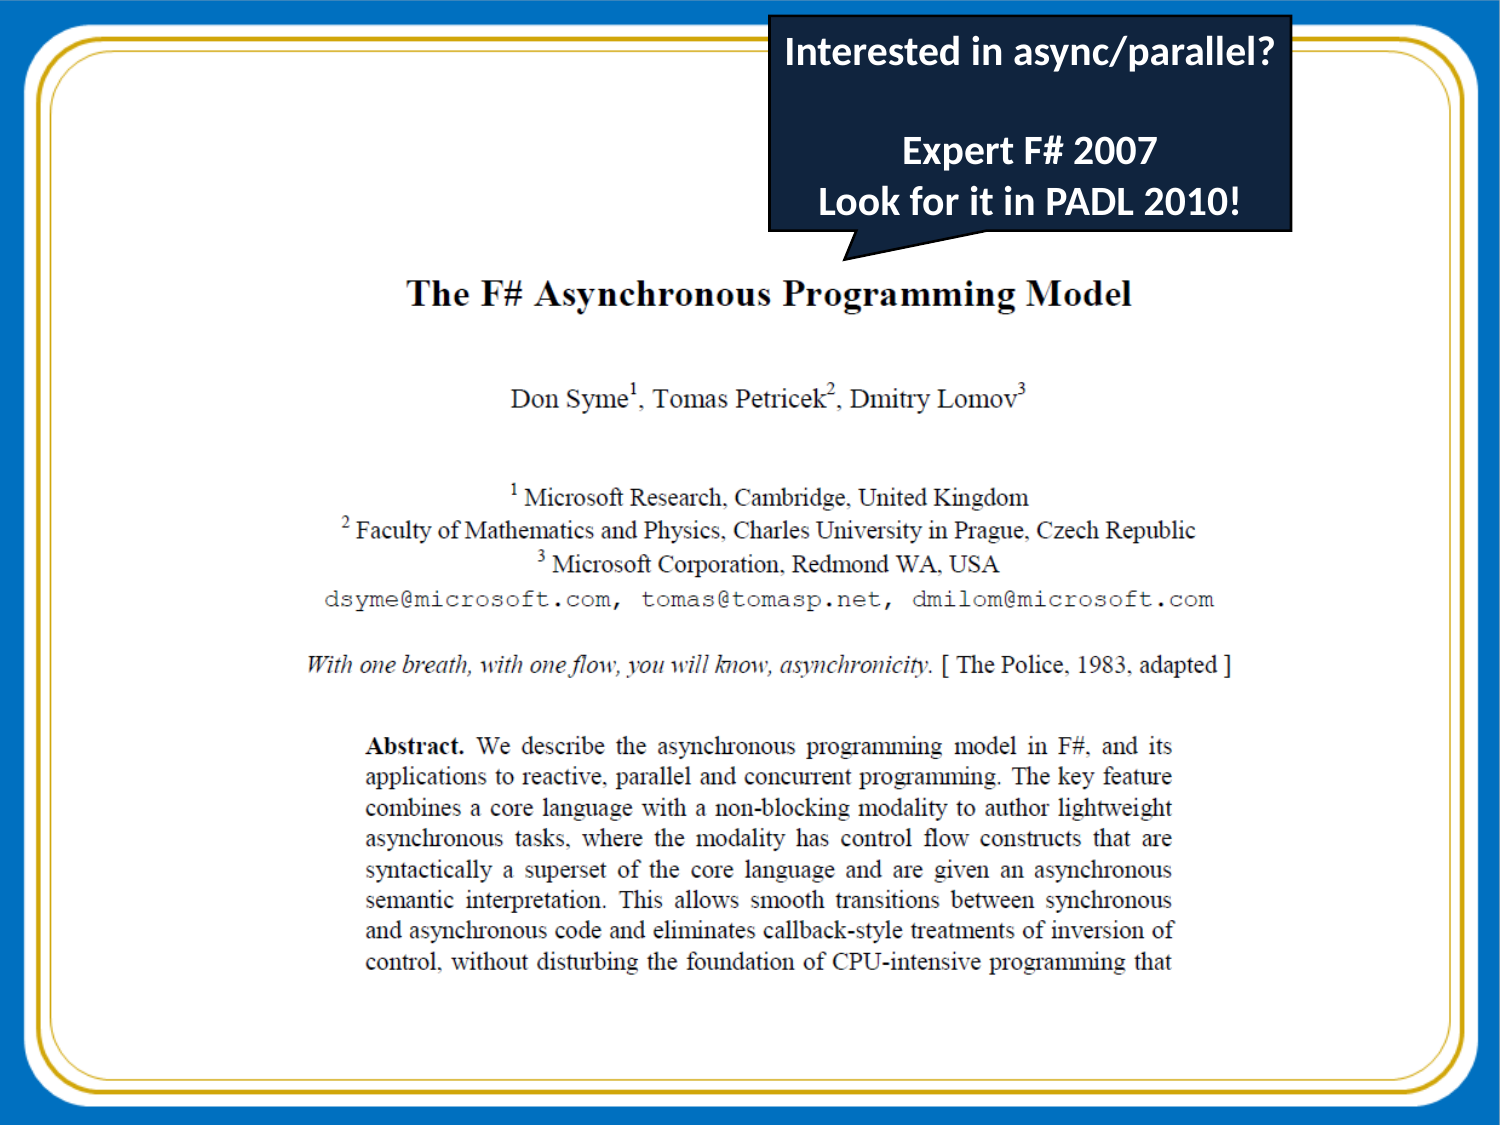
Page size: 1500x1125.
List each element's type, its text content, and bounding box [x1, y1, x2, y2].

text_box Interested in async/parallel? Expert F# 2007 Look for it in PADL 2010! [769, 15, 1292, 235]
picture [0, 0, 1500, 1125]
